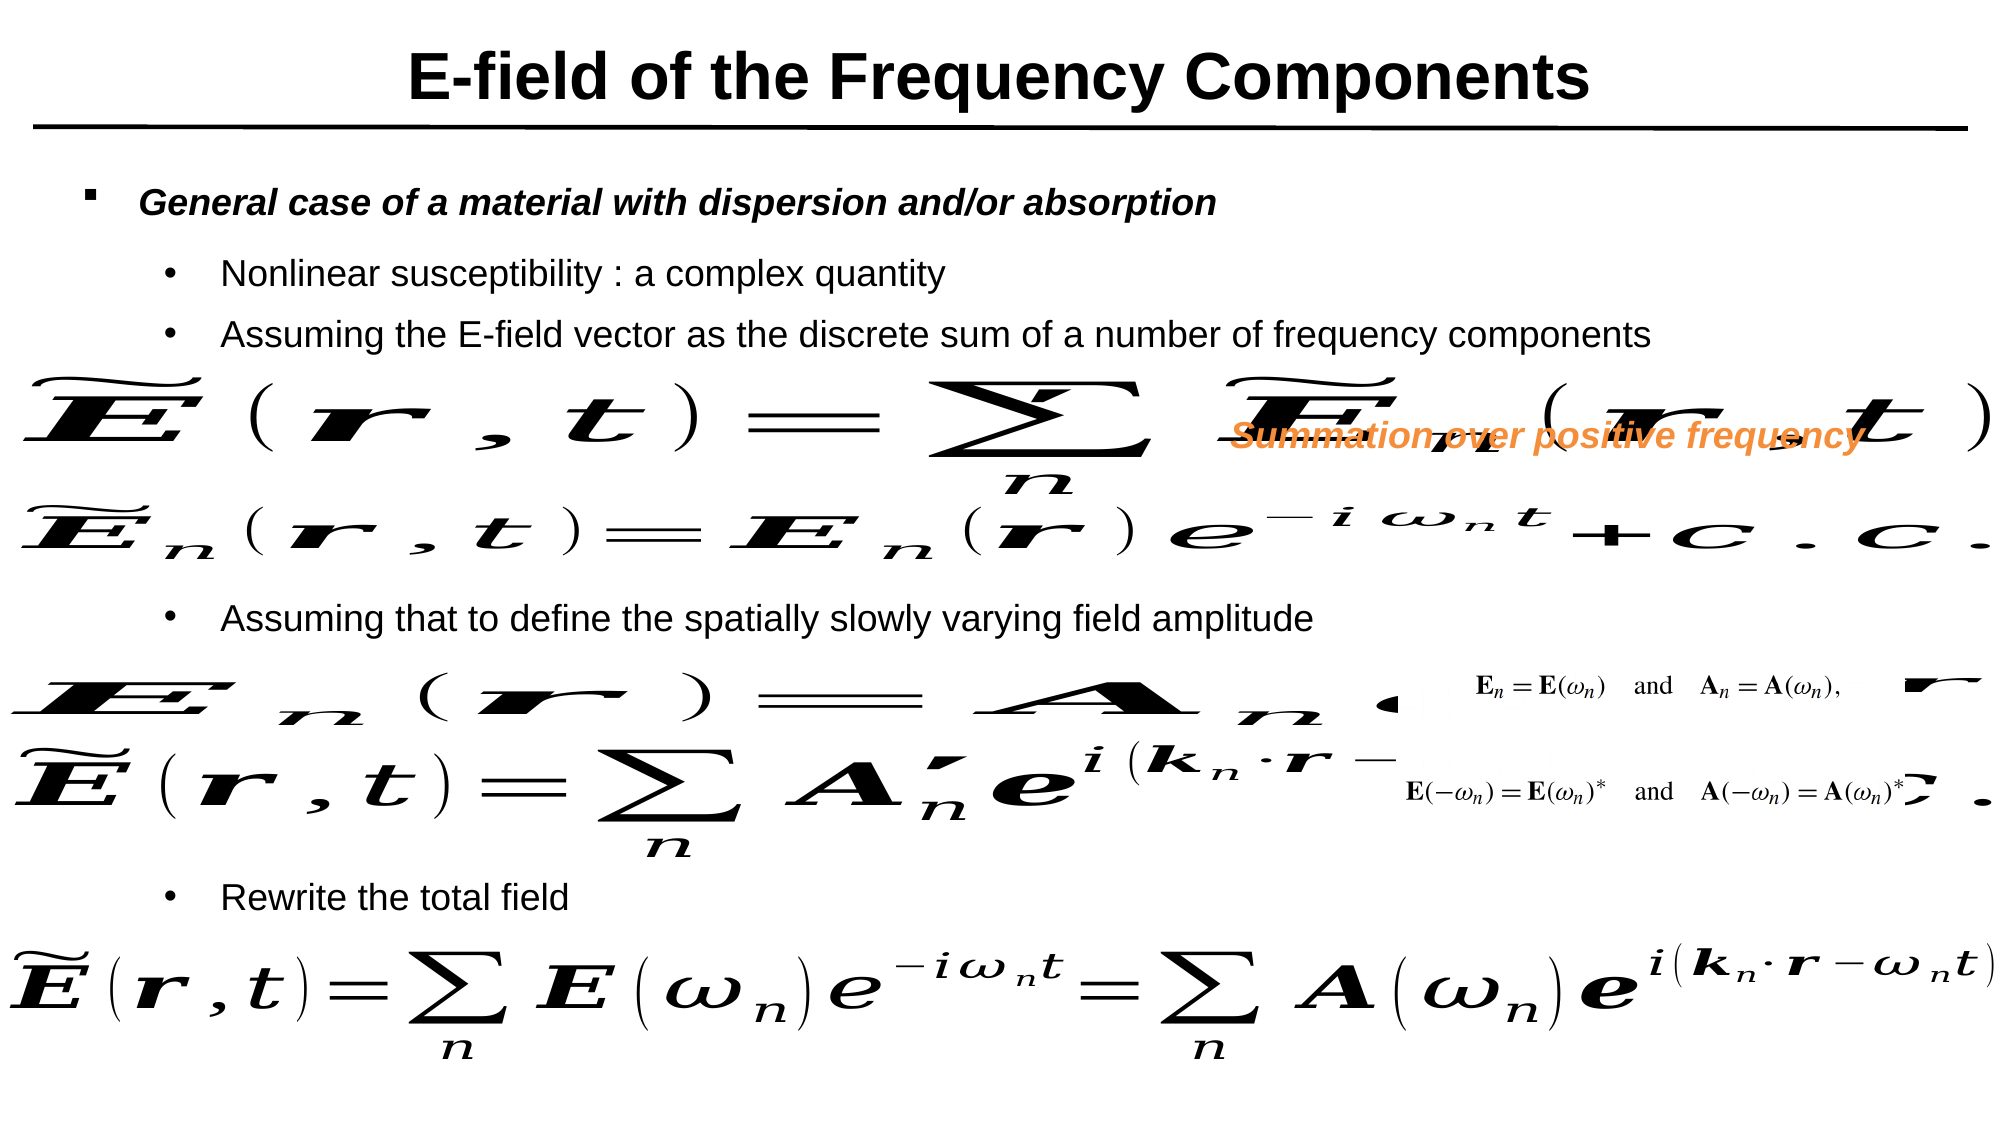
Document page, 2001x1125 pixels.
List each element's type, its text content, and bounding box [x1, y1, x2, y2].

text_box Summation over positive frequency [1215, 403, 1890, 464]
text_box Rewrite the total field [149, 865, 1918, 926]
title E-field of the Frequency Components [0, 24, 2000, 131]
text_box Nonlinear susceptibility : a complex quantity [149, 242, 1918, 302]
picture [1398, 657, 1905, 809]
text_box General case of a material with dispersion and/or absorption [67, 170, 1942, 230]
text_box Assuming the E-field vector as the discrete sum of a number of frequency components [149, 302, 1918, 363]
